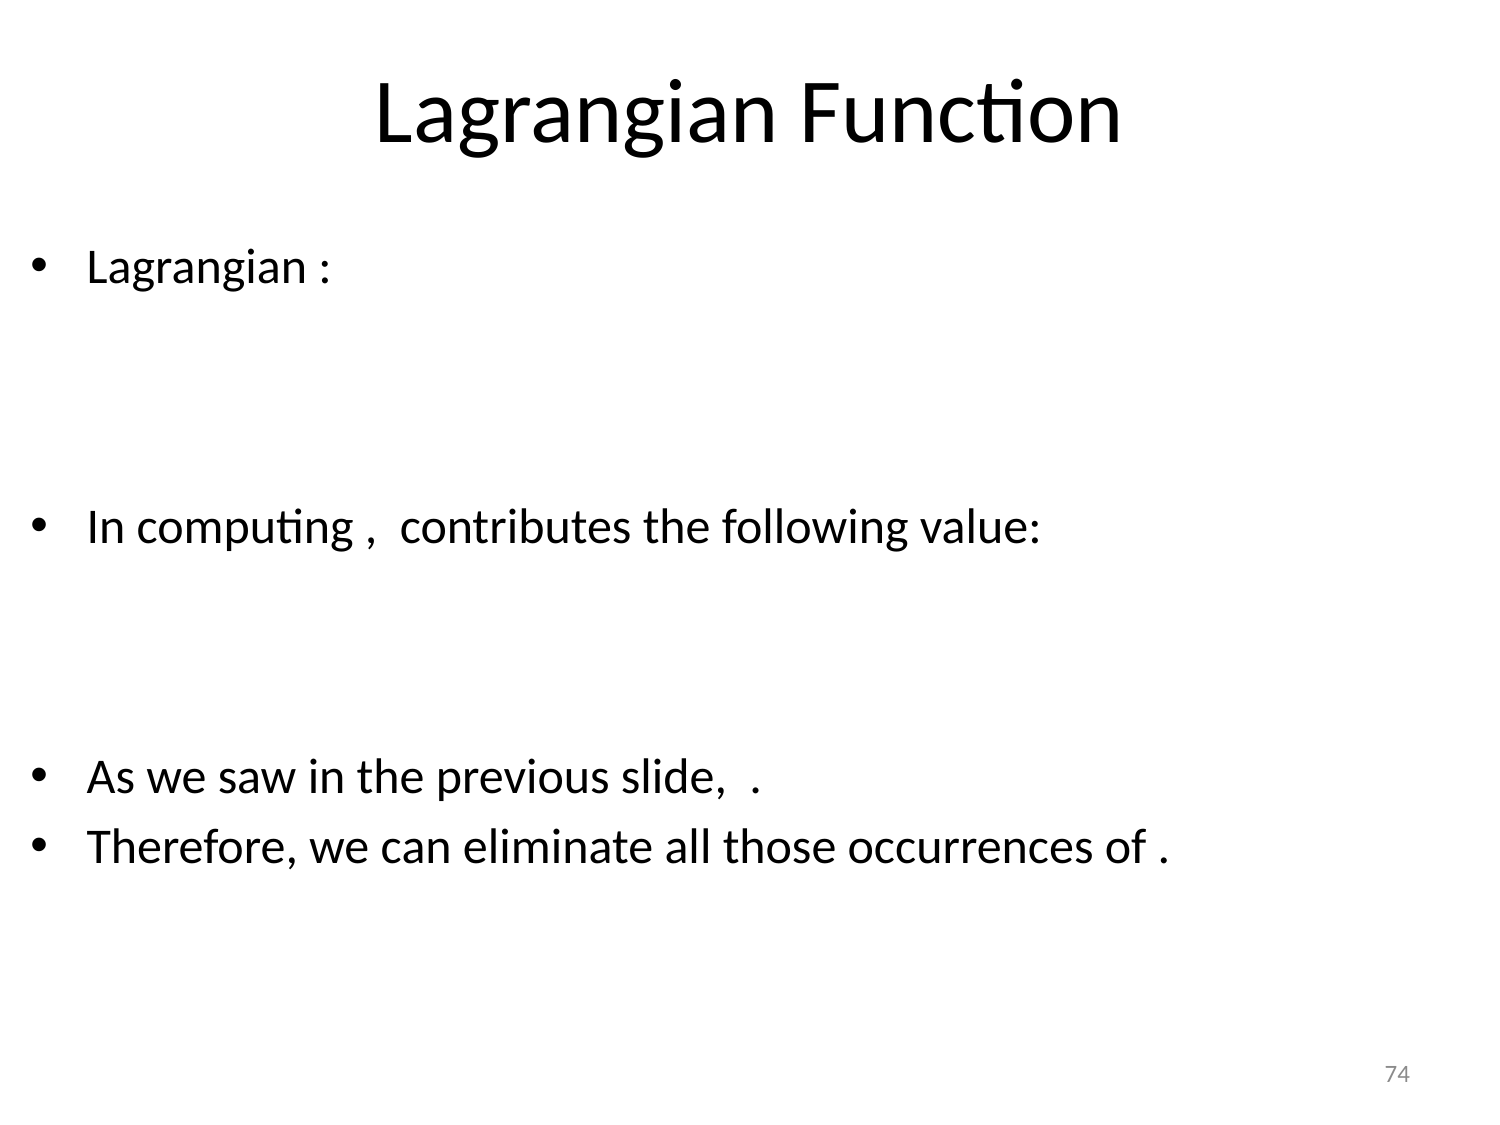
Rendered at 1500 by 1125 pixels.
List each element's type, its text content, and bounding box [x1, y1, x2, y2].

title Lagrangian Function [75, 24, 1425, 188]
slide_number 74 [1074, 1042, 1425, 1103]
